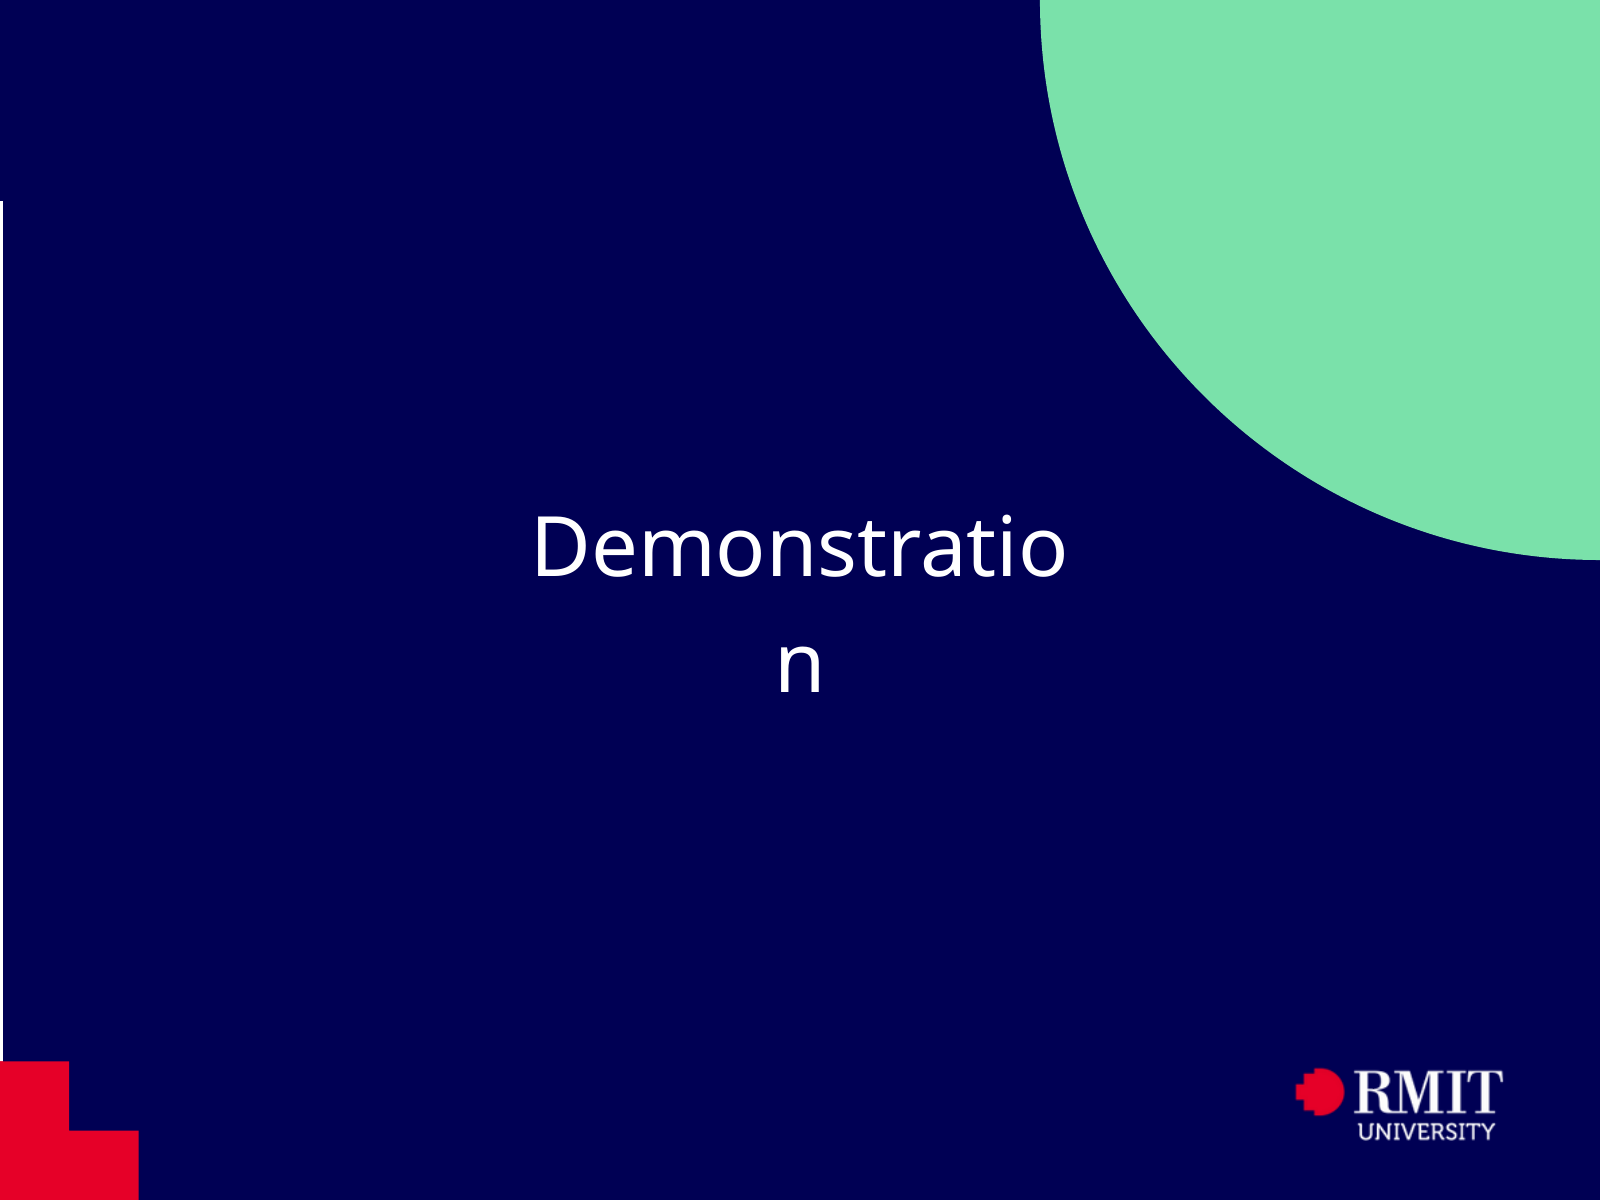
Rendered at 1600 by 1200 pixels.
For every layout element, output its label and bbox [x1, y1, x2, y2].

text_box [1039, 0, 1600, 561]
text_box [0, 1061, 139, 1200]
text_box [2, 0, 1600, 1200]
